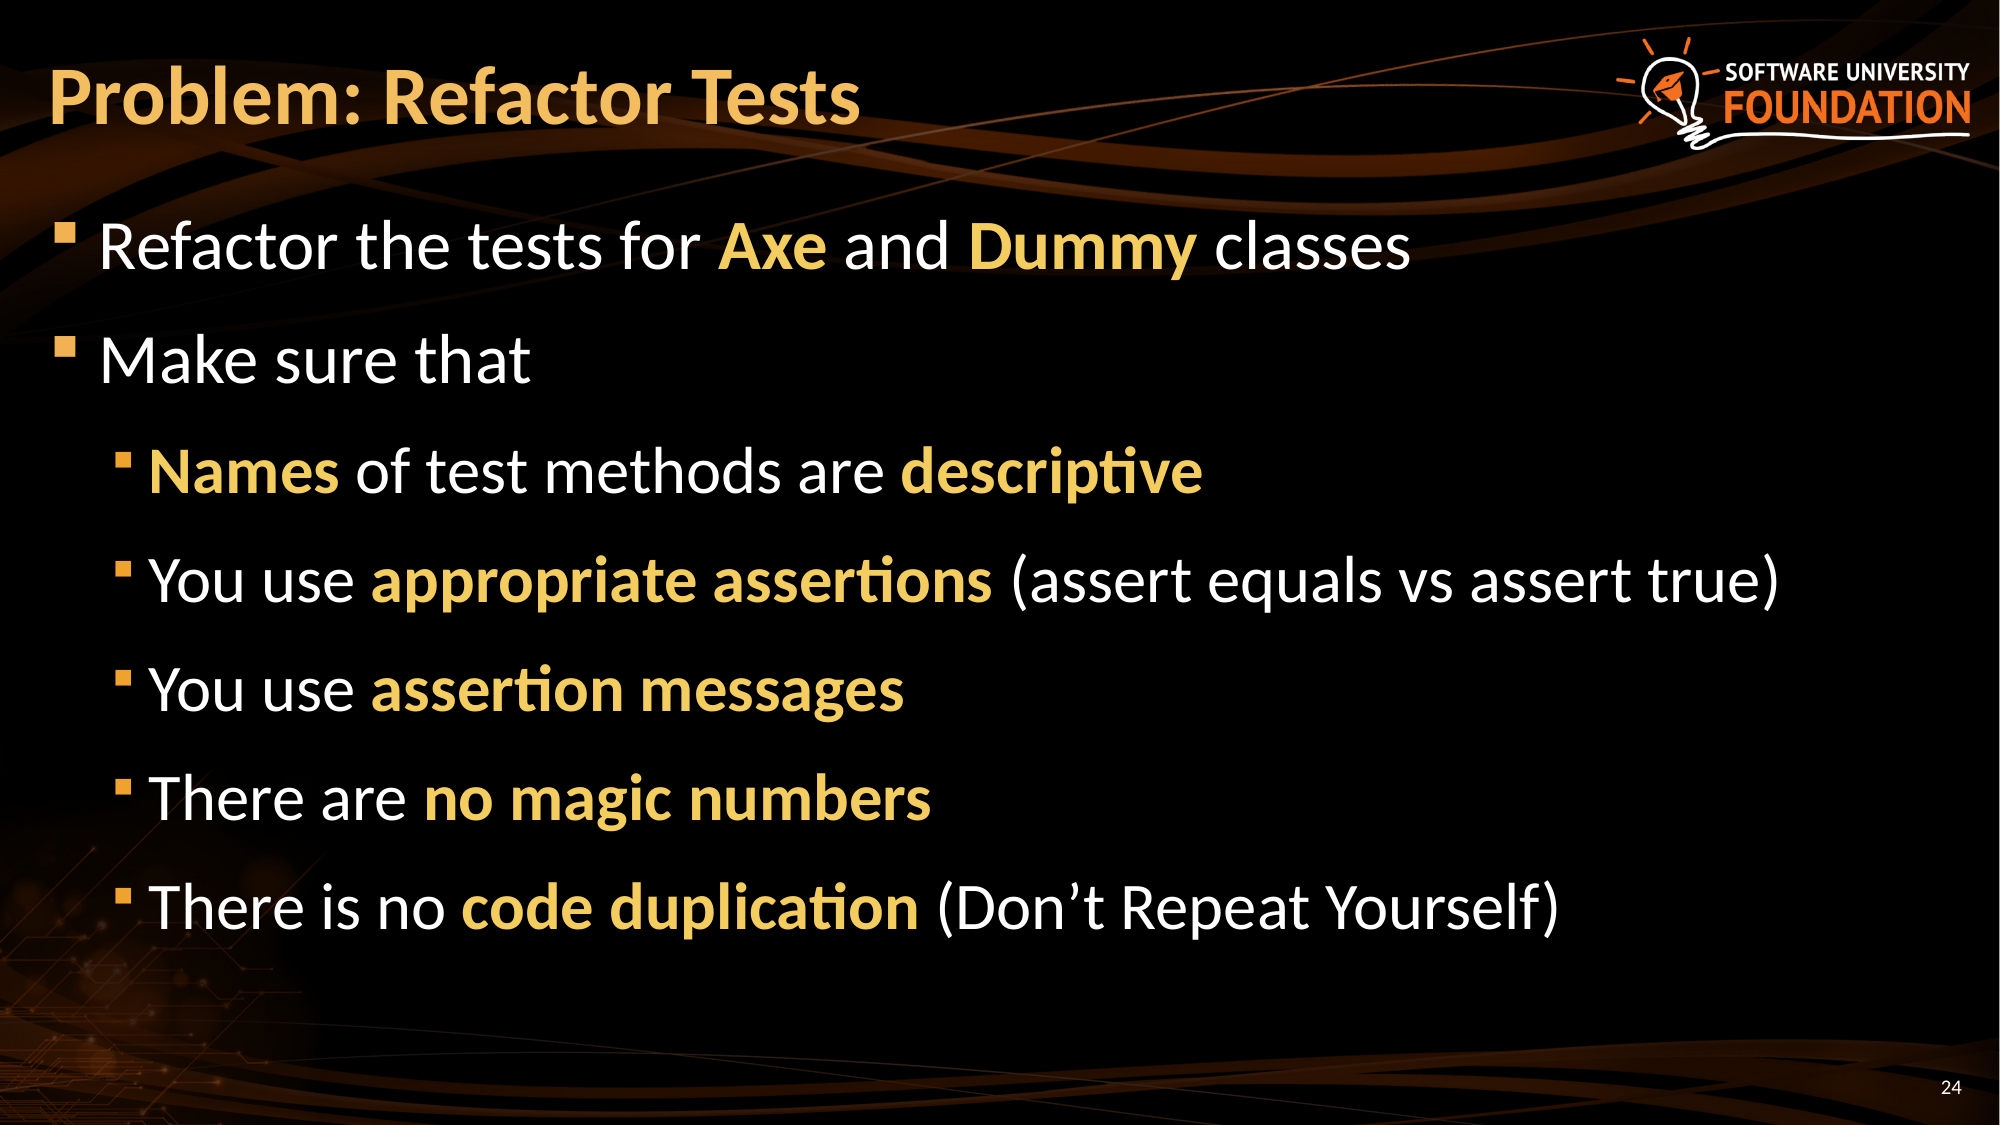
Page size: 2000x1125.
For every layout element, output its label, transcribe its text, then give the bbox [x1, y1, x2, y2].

title Problem: Refactor Tests [30, 6, 1602, 189]
picture [0, 0, 2000, 1125]
list Refactor the tests for Axe and Dummy classes Make sure that Names of test methods are descriptive You use appropriate assertions (assert equals vs assert true) You use assertion messages There are no magic numbers There is no code duplication (Don’t Repeat Yourself) [31, 188, 1968, 1103]
